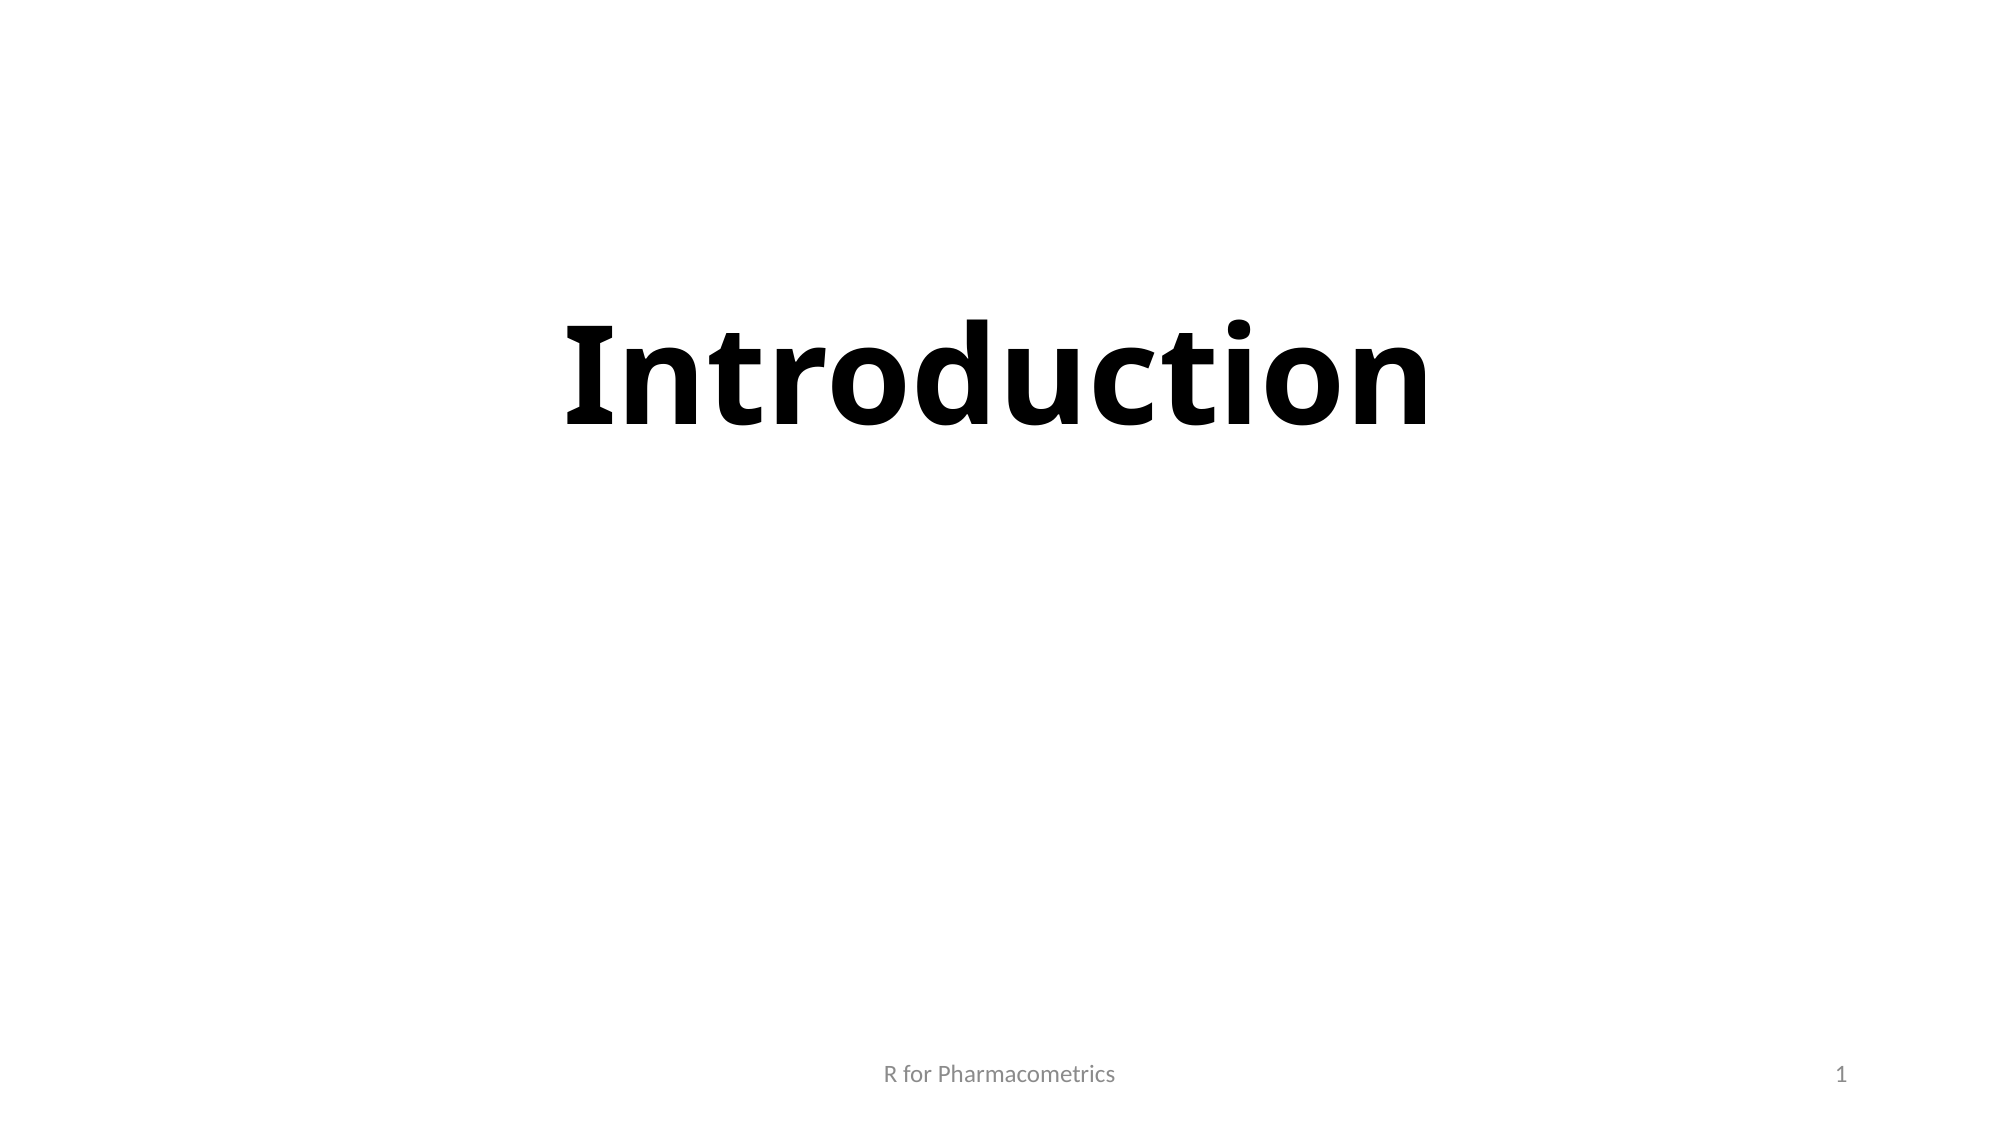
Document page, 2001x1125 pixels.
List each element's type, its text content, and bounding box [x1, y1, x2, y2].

title Introduction [150, 184, 1850, 576]
slide_number 1 [1412, 1042, 1863, 1103]
footer R for Pharmacometrics [662, 1042, 1338, 1103]
